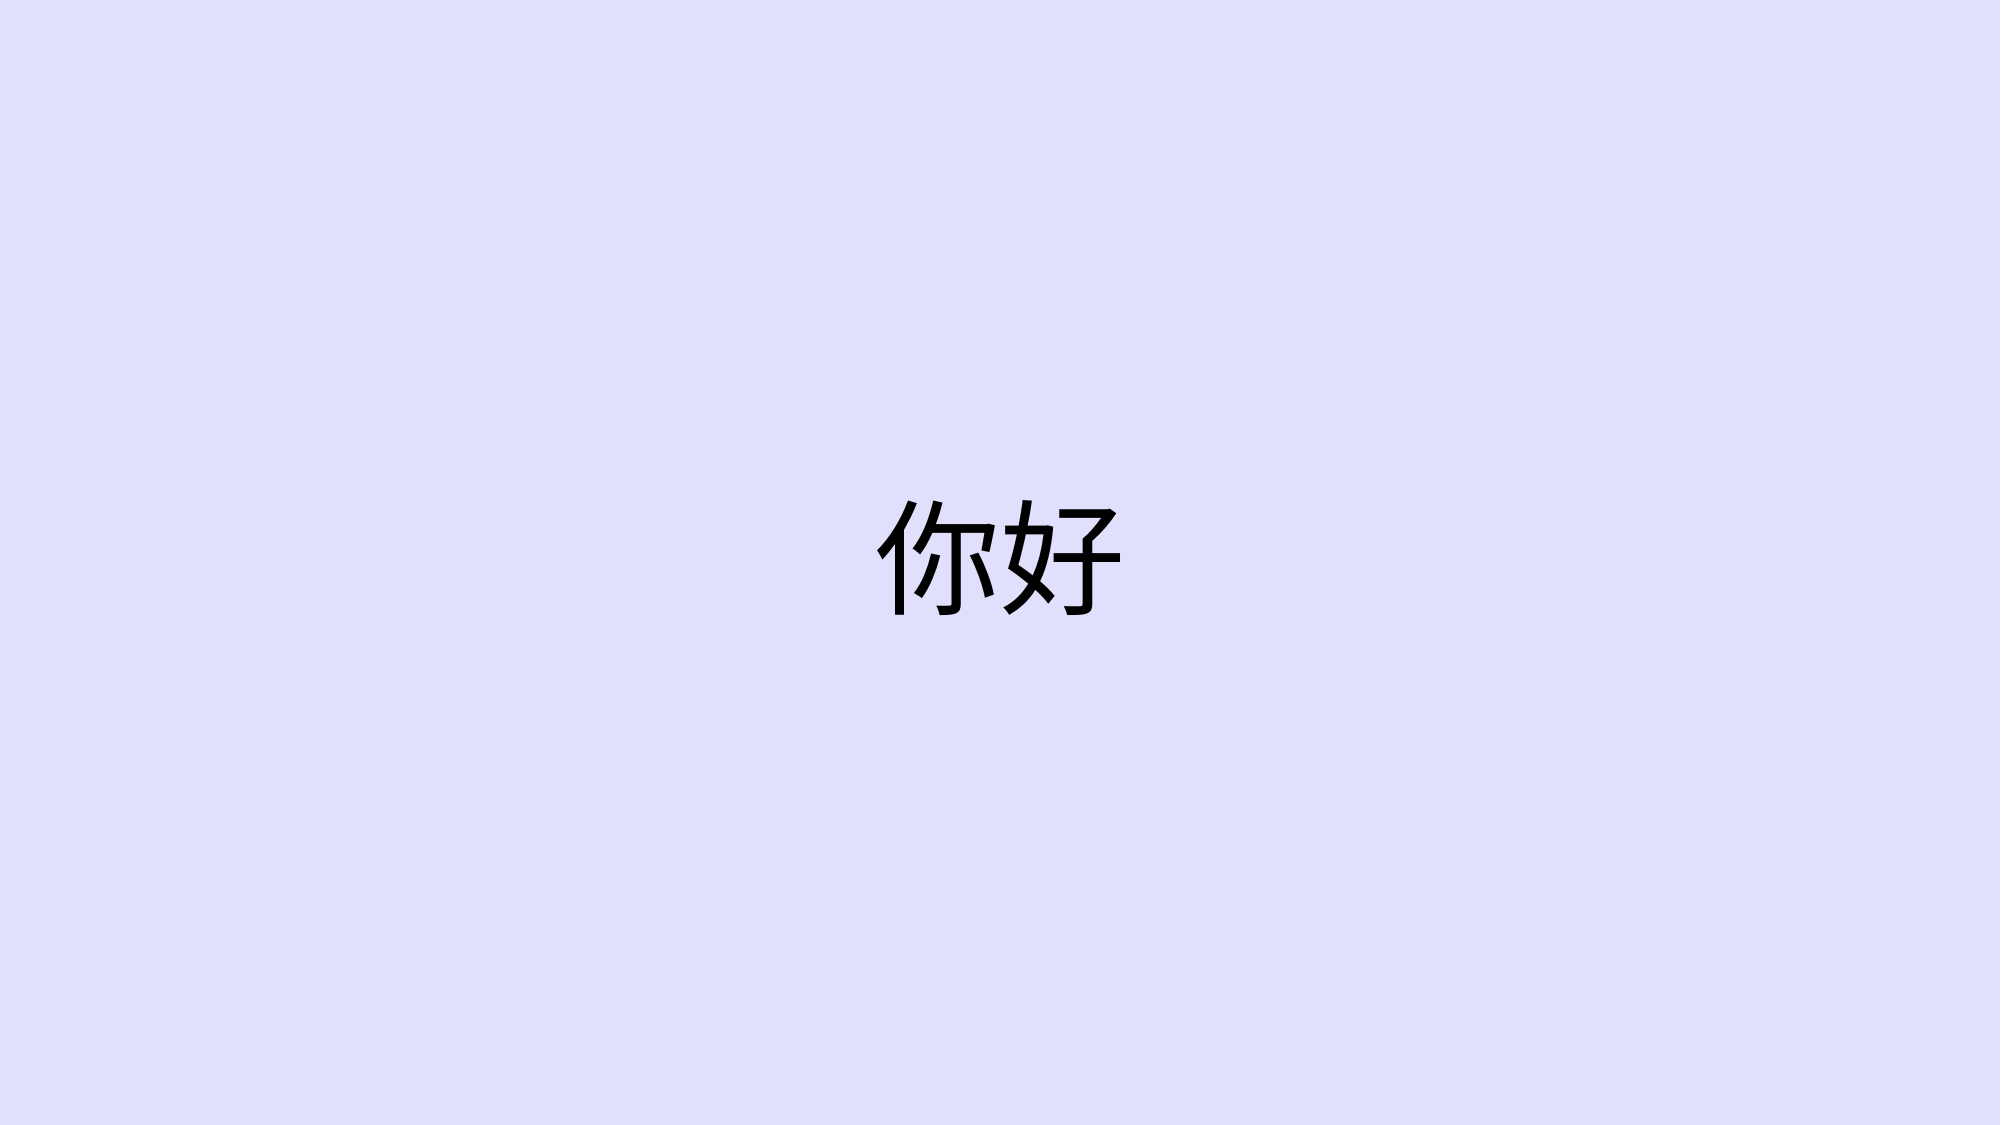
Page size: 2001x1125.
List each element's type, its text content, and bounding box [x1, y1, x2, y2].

title 你好 [842, 484, 1158, 641]
